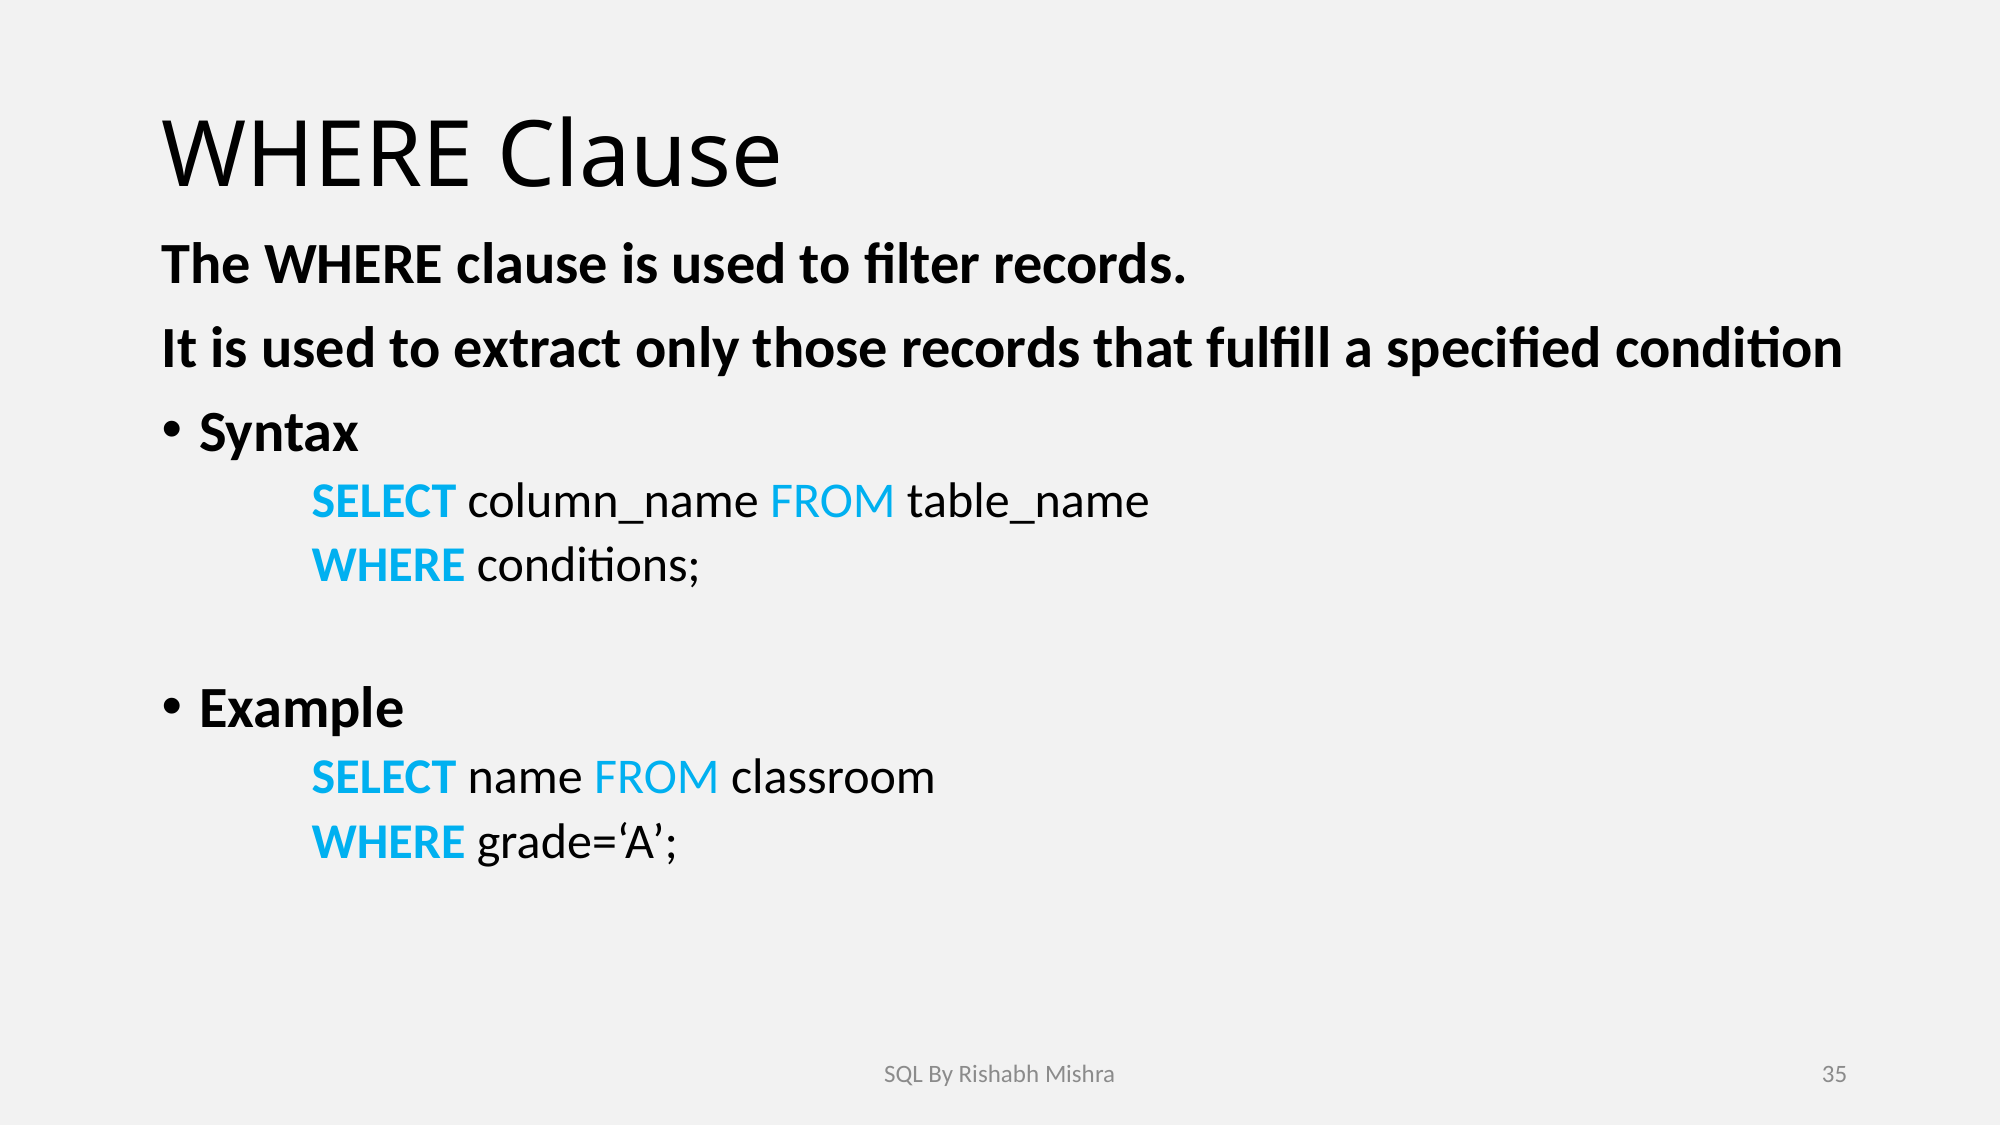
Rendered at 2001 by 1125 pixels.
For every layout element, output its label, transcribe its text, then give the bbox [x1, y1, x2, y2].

slide_number 35 [1412, 1042, 1863, 1103]
list The WHERE clause is used to filter records. It is used to extract only those records that fulfill a specified condition Syntax SELECT column_name FROM table_name WHERE conditions; Example SELECT name FROM classroom WHERE grade=‘A’; [146, 225, 1880, 1062]
title WHERE Clause [146, 50, 1863, 225]
footer SQL By Rishabh Mishra [662, 1042, 1338, 1103]
